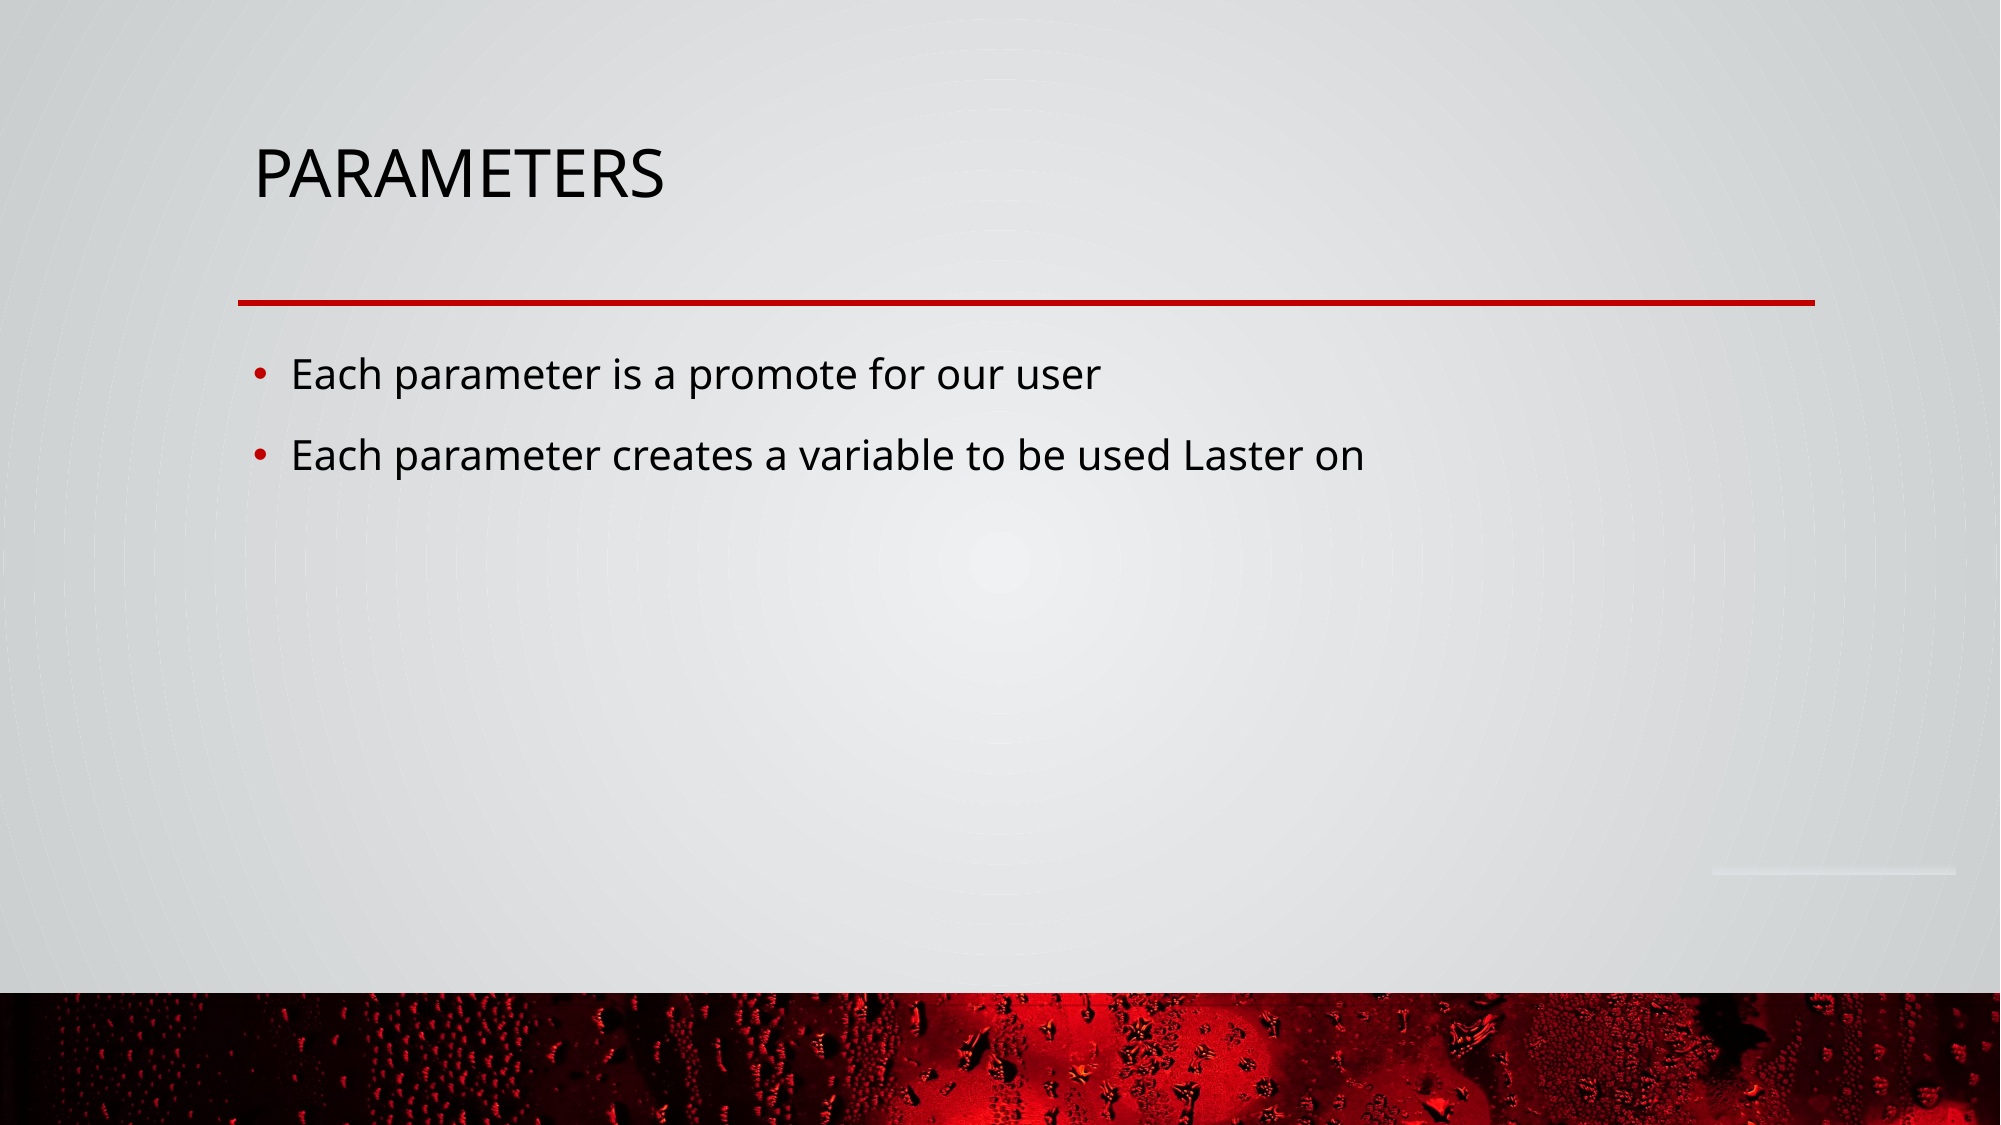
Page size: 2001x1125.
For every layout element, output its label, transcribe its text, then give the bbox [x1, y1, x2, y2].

title parameters [238, 131, 1814, 303]
picture [0, 993, 2000, 1125]
list Each parameter is a promote for our user Each parameter creates a variable to be used Laster on [238, 330, 1814, 897]
